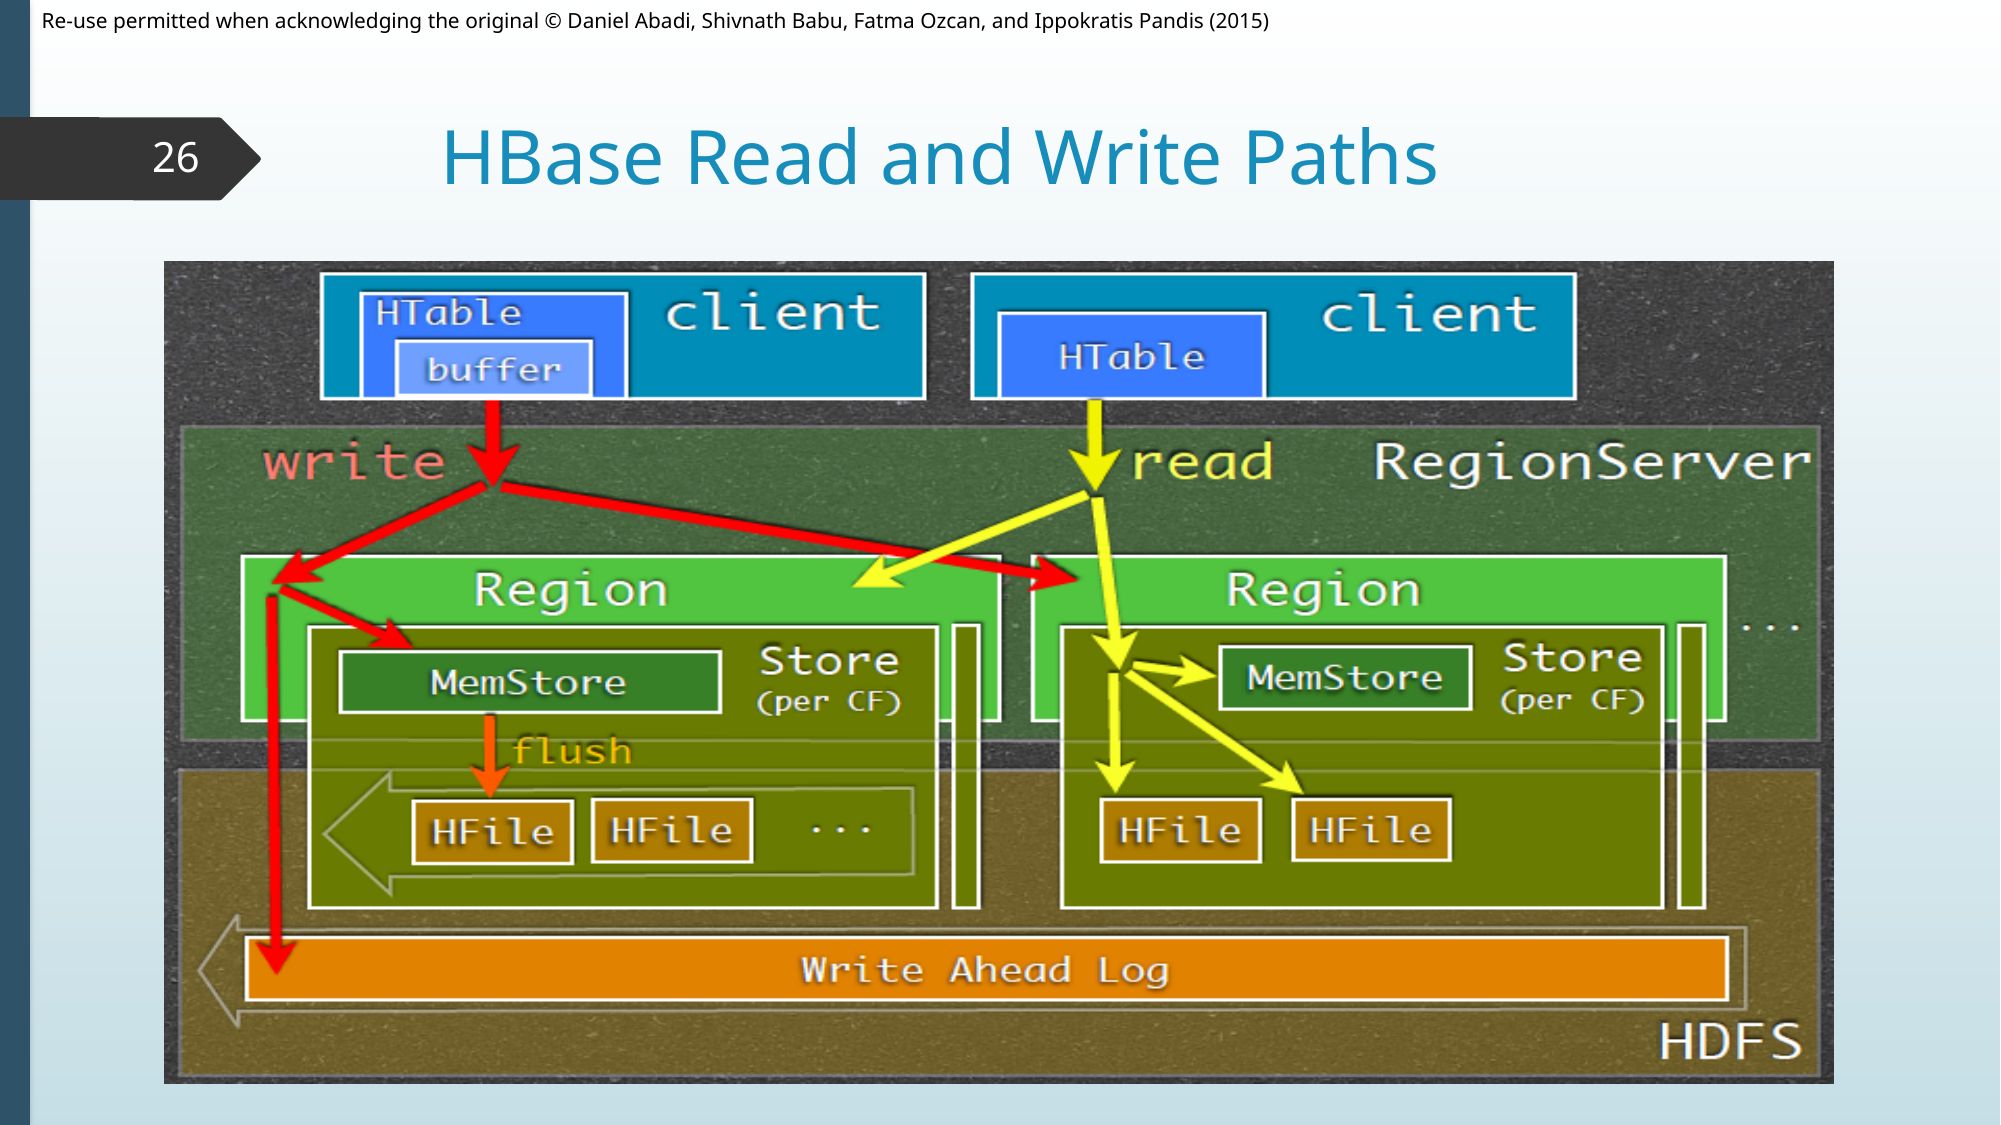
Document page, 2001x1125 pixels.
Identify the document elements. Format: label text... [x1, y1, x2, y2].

slide_number 26 [87, 129, 216, 189]
picture [164, 261, 1834, 1084]
title HBase Read and Write Paths [425, 102, 1888, 313]
